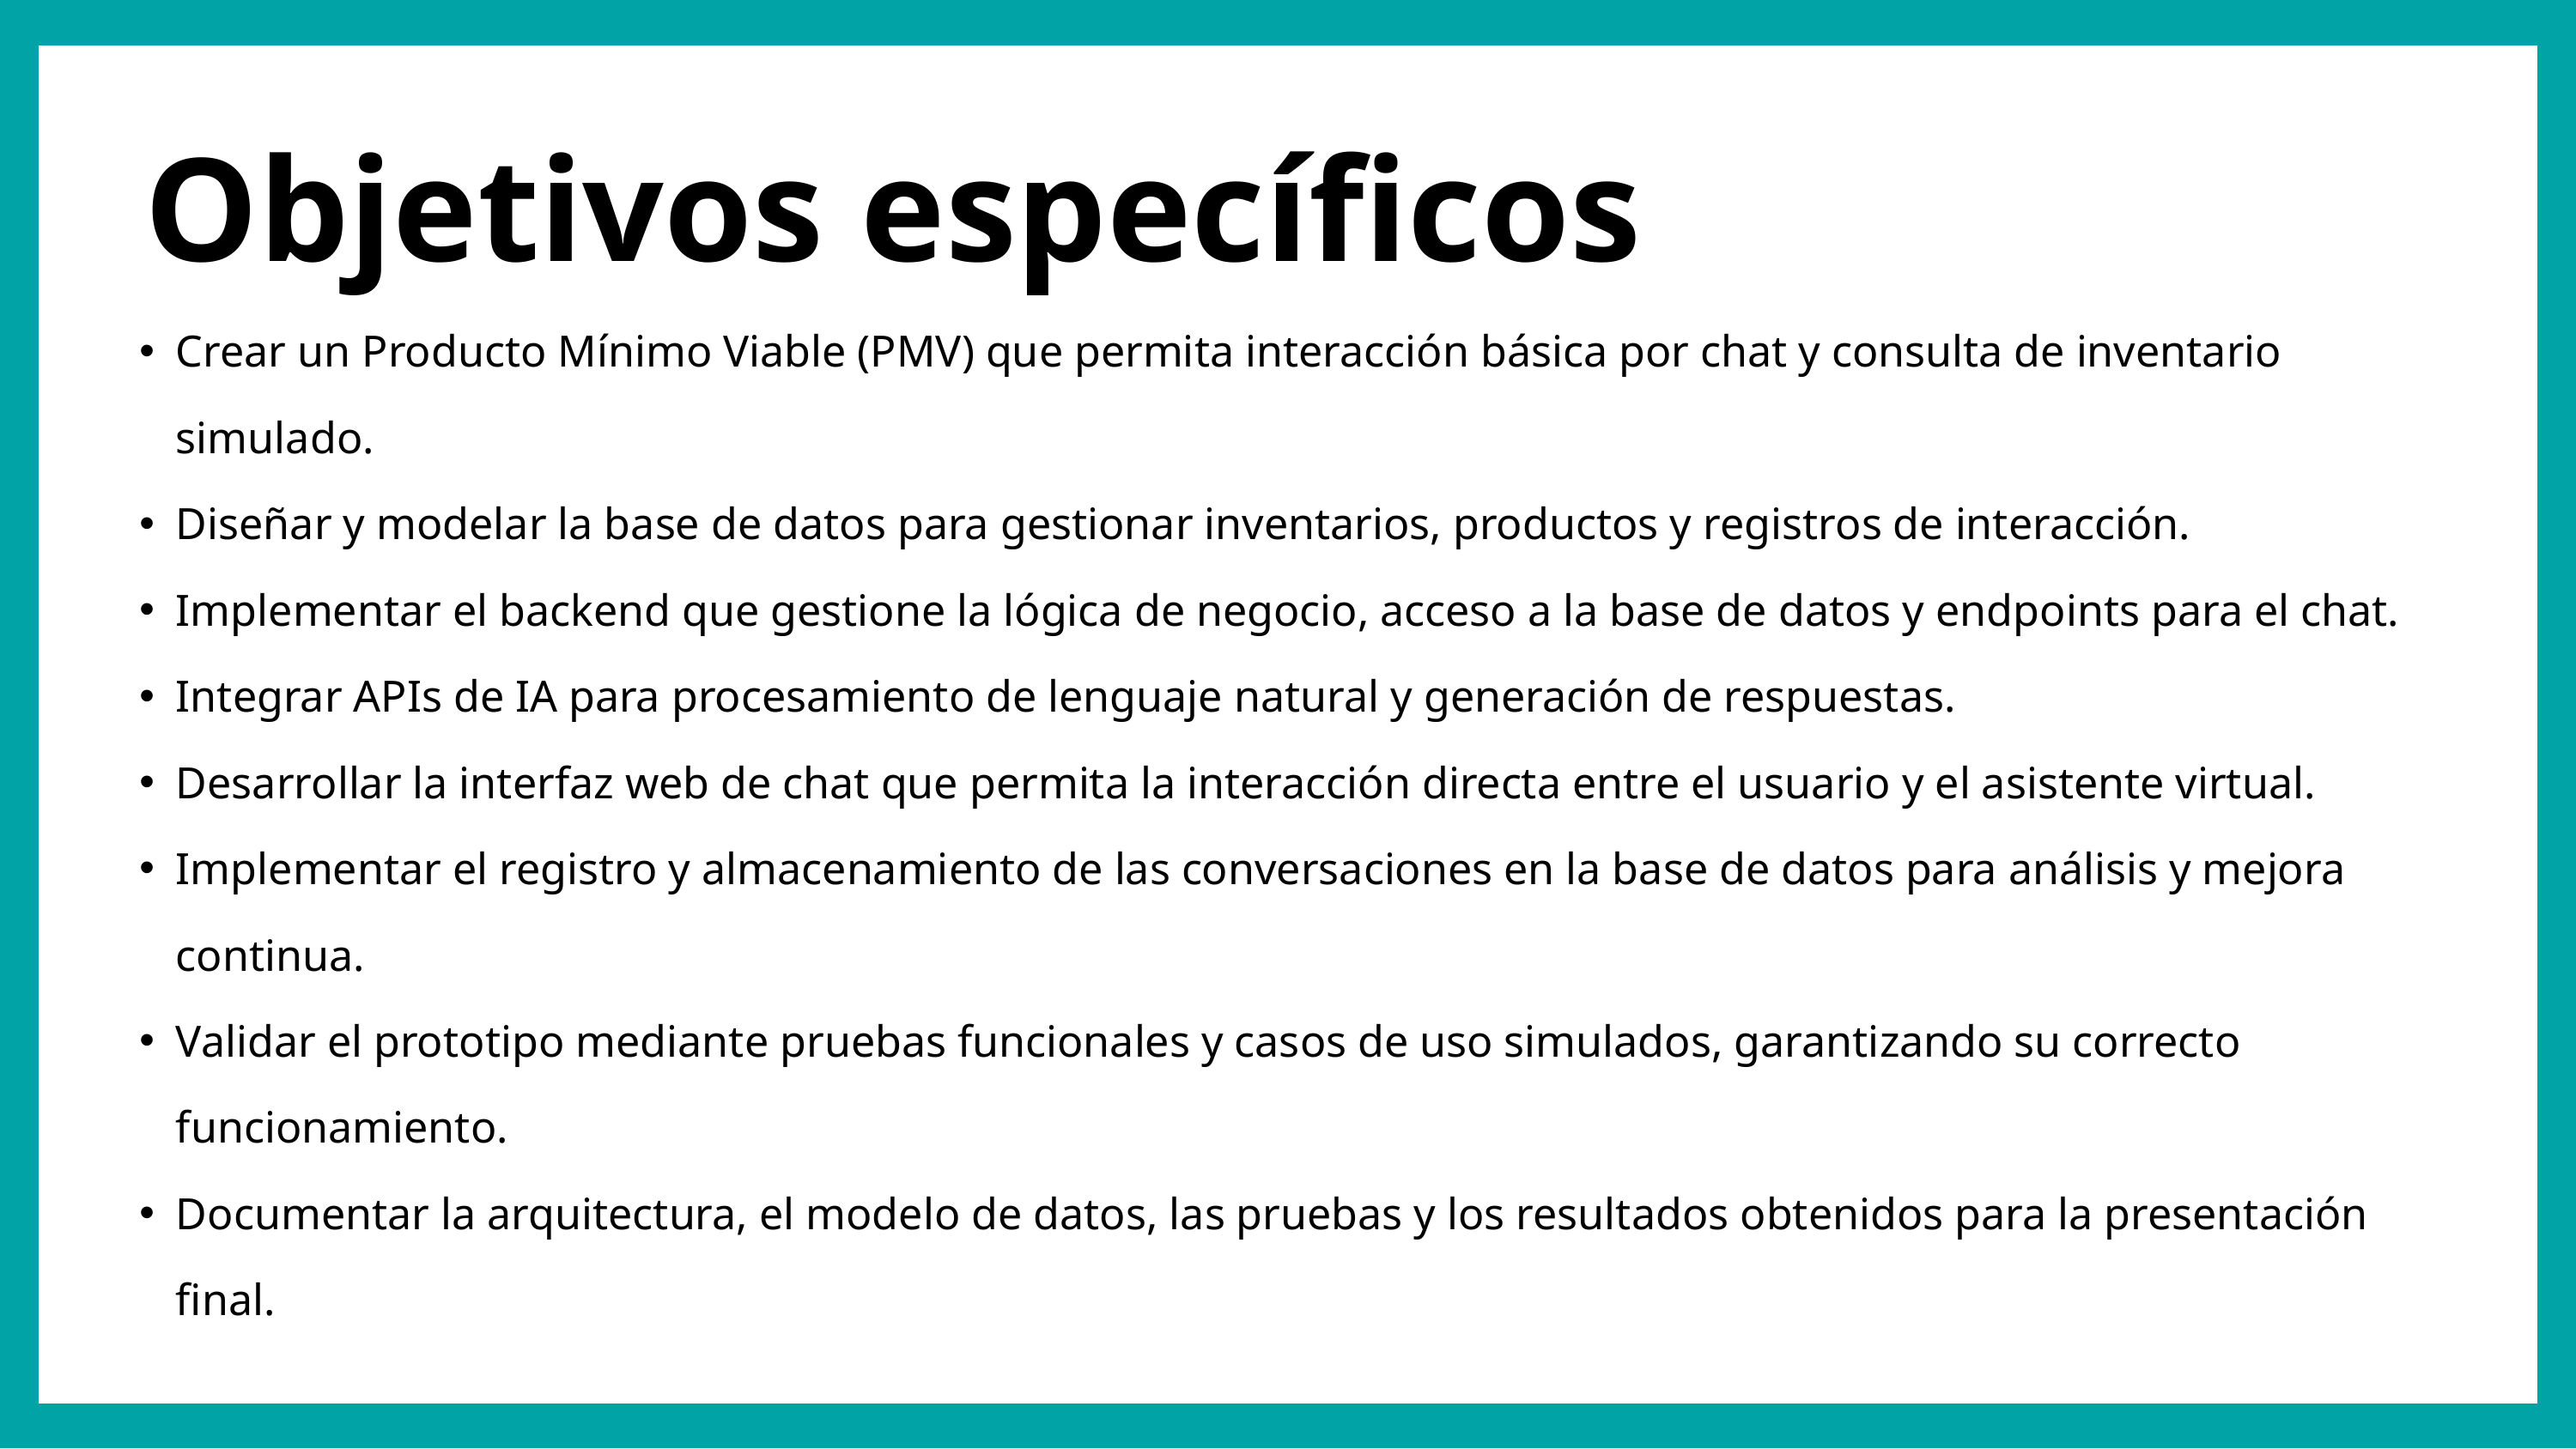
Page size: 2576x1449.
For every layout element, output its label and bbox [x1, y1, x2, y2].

text_box [38, 45, 2538, 1404]
text_box [0, 0, 2576, 1449]
